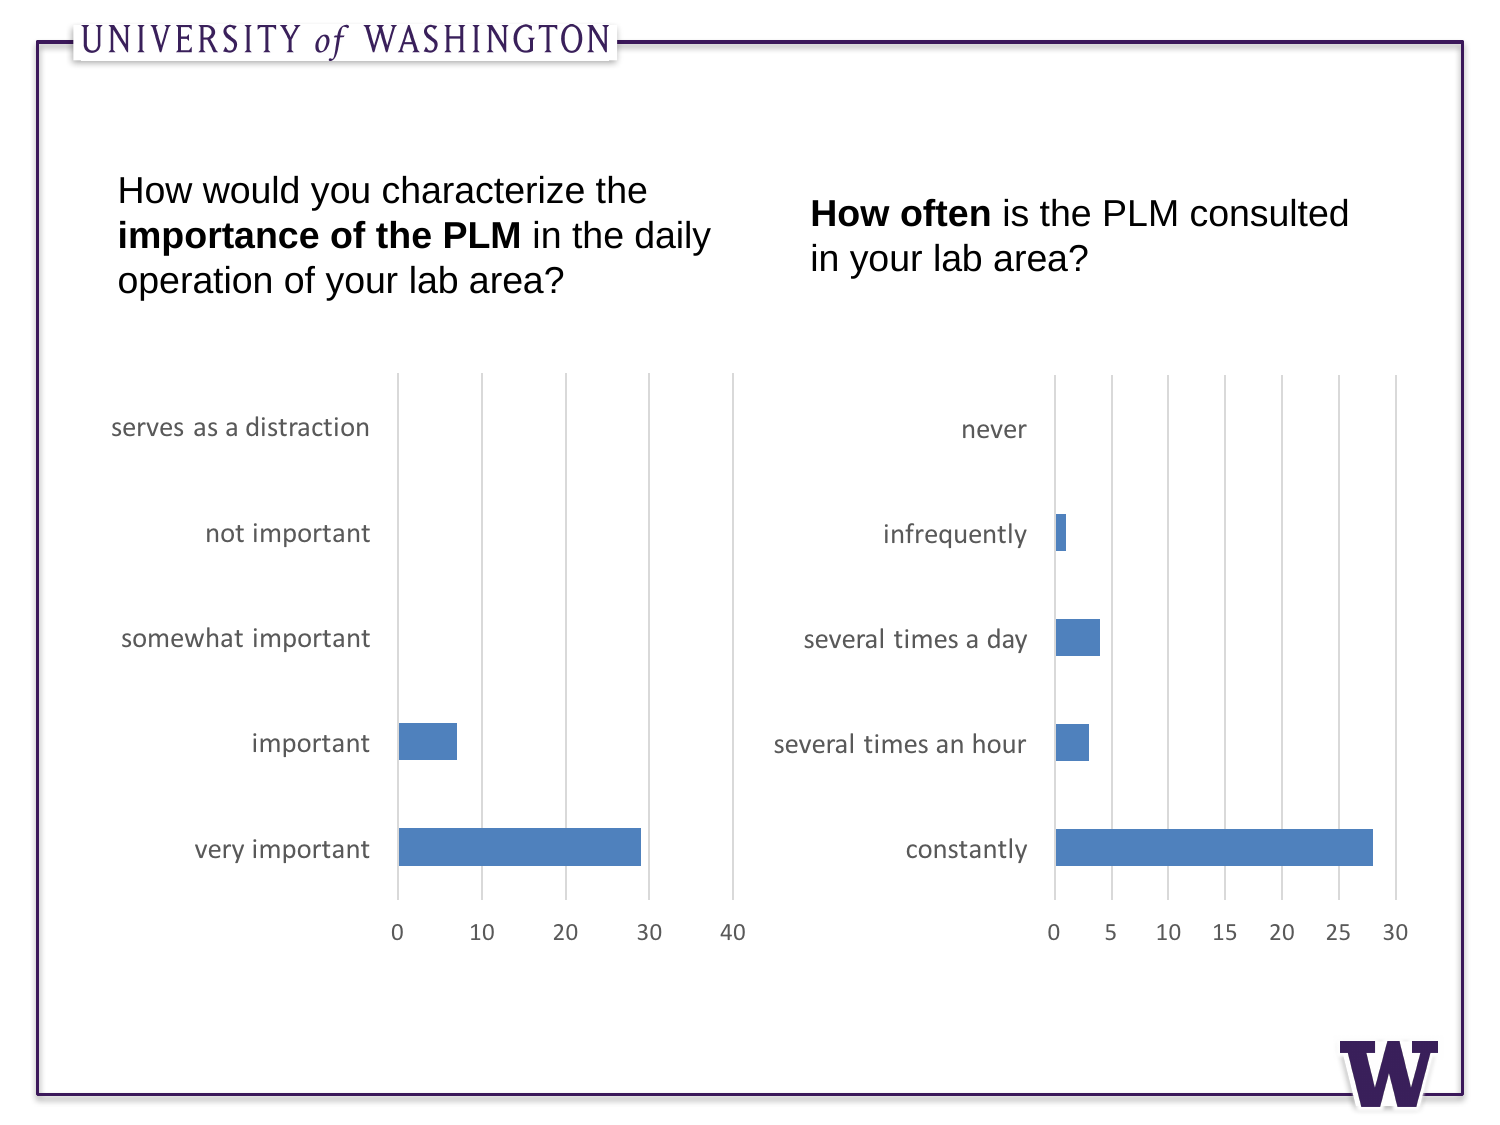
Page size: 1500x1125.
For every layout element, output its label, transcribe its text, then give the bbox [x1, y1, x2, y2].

text_box How would you characterize the importance of the PLM in the daily operation of your lab area? [102, 158, 754, 309]
text_box How often is the PLM consulted in your lab area? [795, 181, 1399, 286]
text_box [98, 328, 759, 959]
picture [1340, 1041, 1438, 1107]
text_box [760, 328, 1434, 959]
picture [81, 24, 609, 61]
